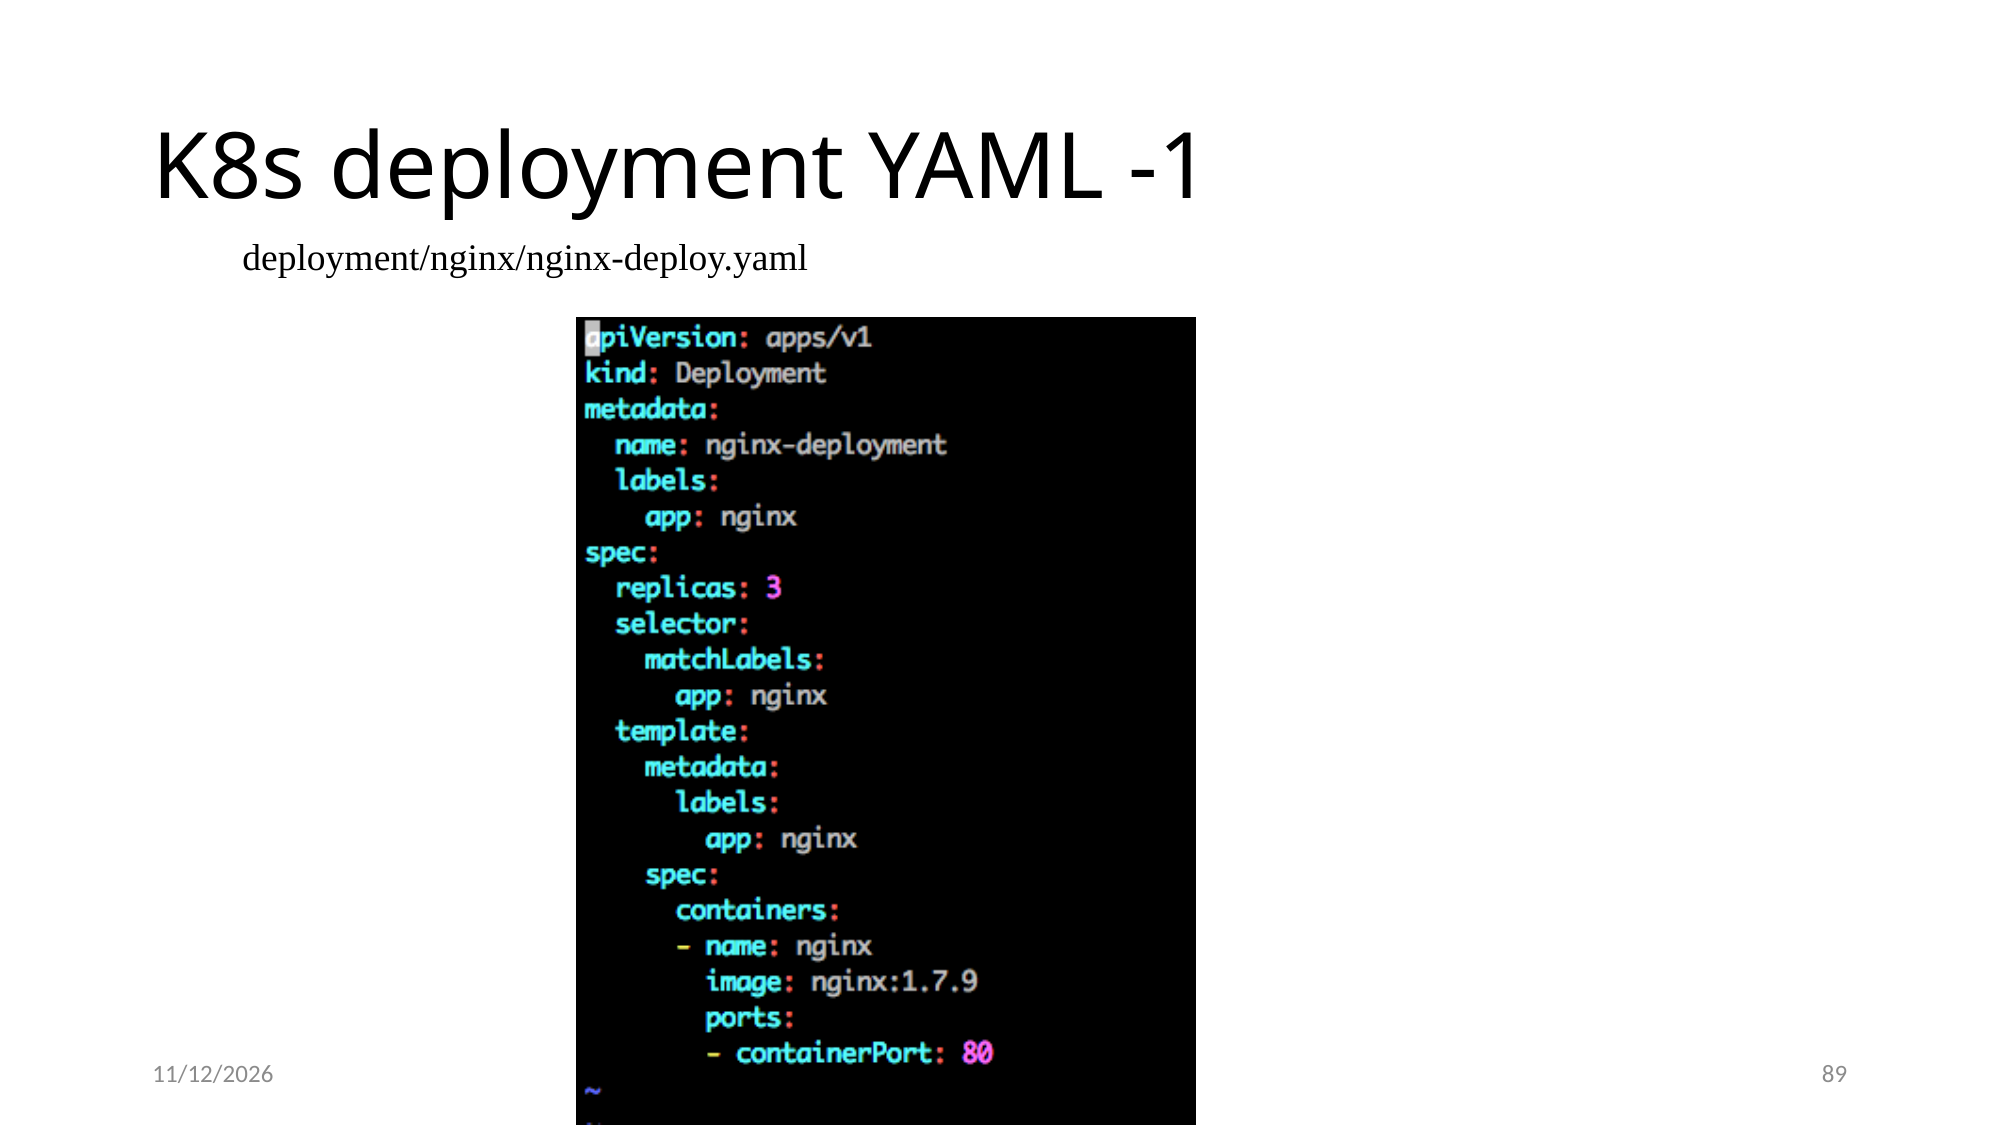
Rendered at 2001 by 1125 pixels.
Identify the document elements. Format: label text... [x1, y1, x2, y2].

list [576, 317, 1196, 1125]
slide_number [137, 1042, 576, 1103]
text_box deployment/nginx/nginx-deploy.yaml [227, 225, 1604, 286]
title K8s deployment YAML -1 [137, 59, 1863, 278]
slide_number 89 [1412, 1042, 1863, 1103]
